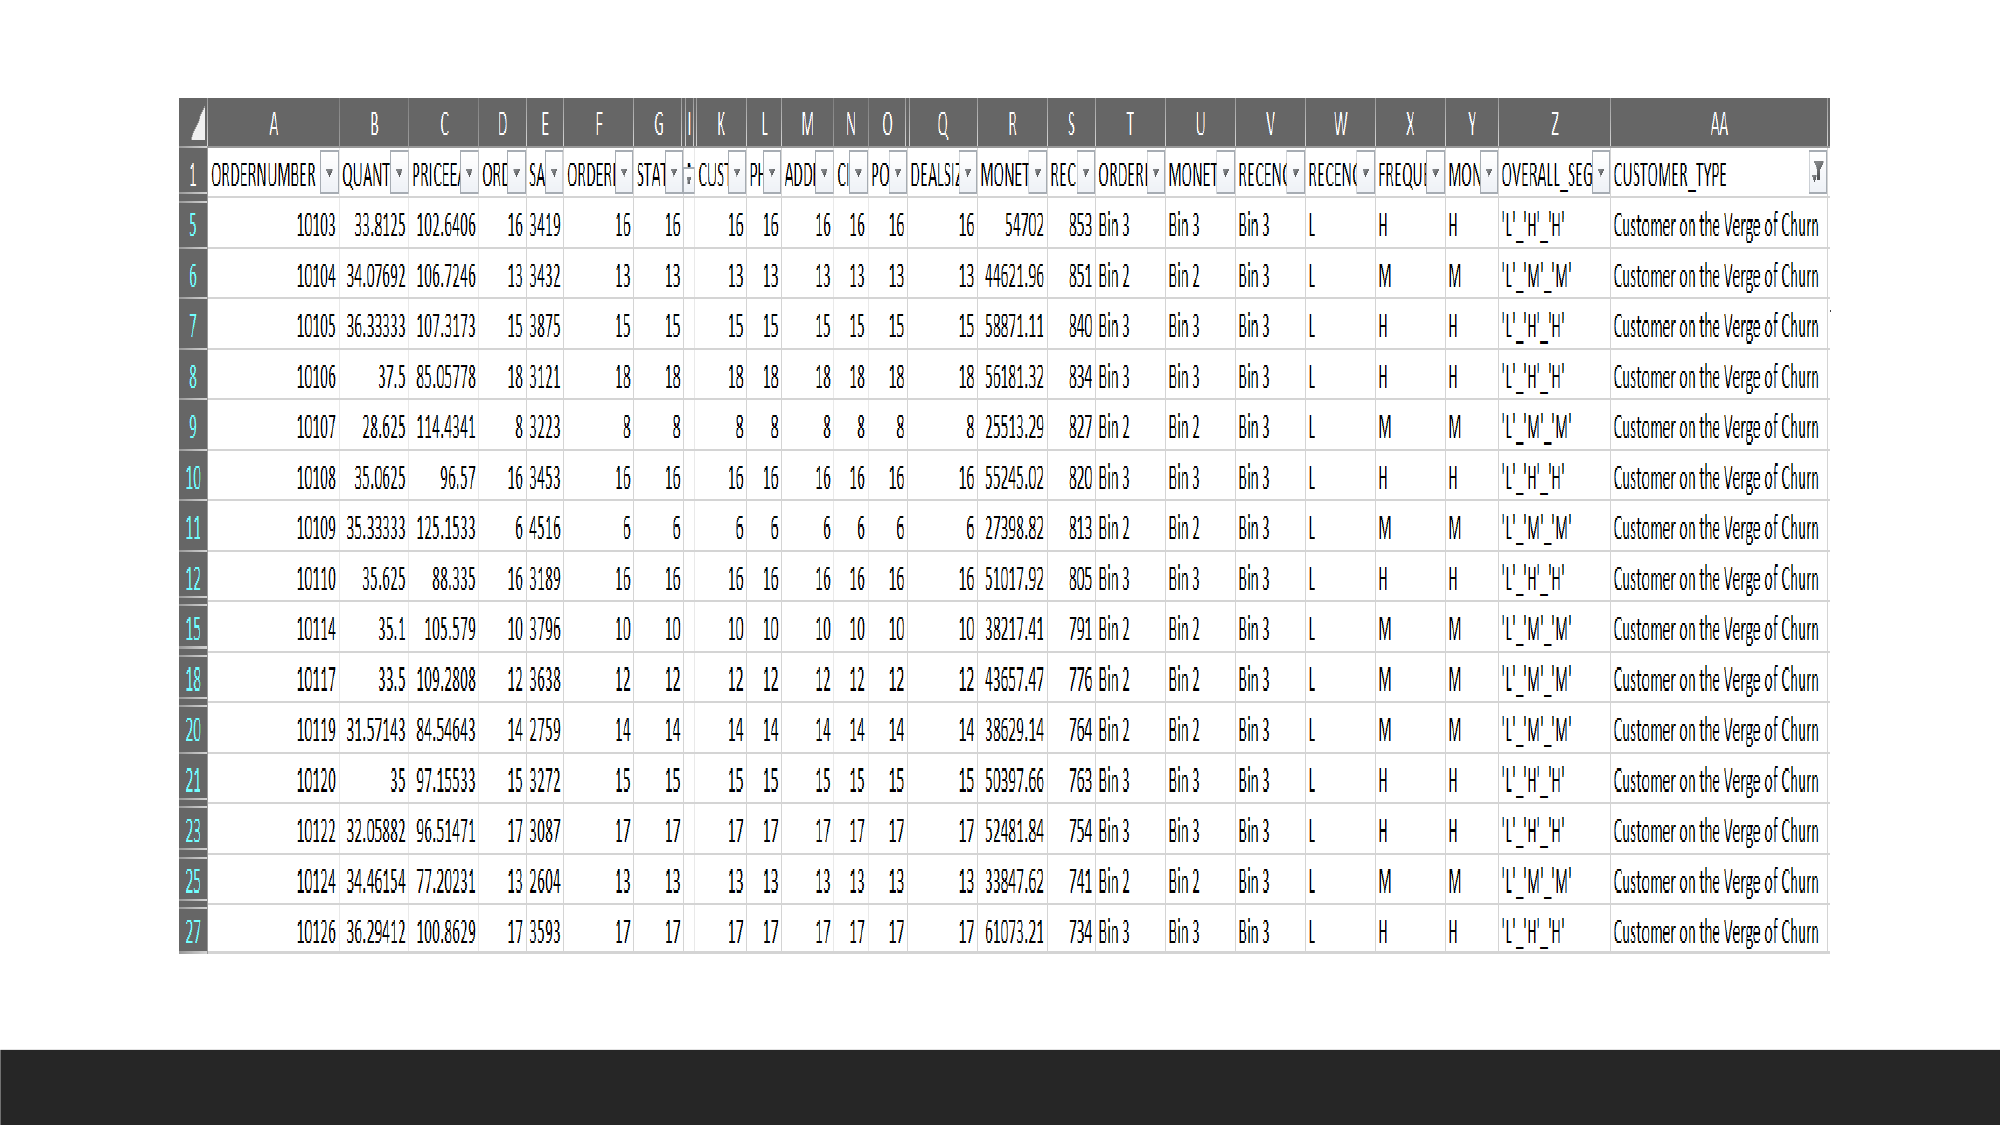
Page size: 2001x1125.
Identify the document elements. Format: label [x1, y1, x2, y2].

list [179, 97, 1831, 955]
